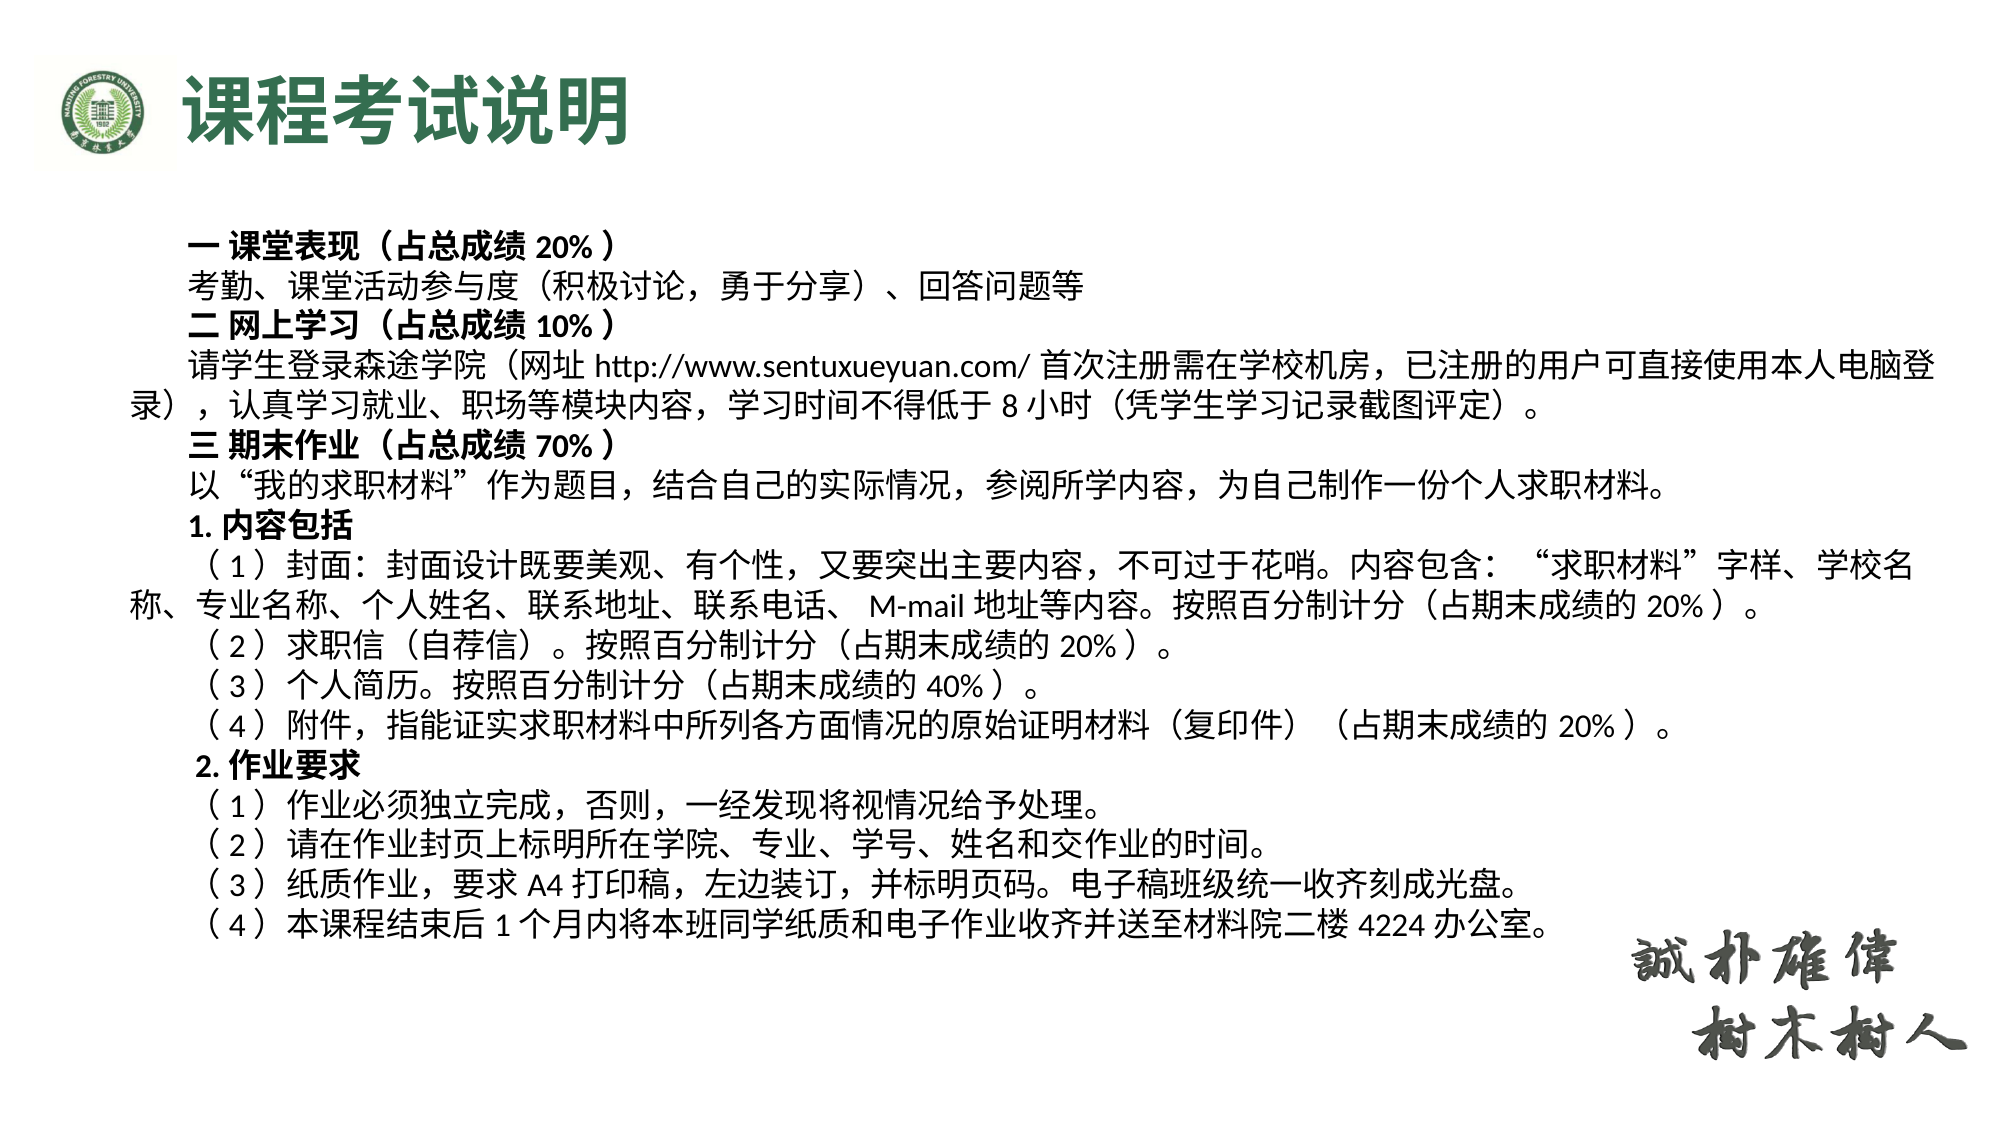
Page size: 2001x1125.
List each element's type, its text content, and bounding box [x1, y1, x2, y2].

picture [1597, 847, 1996, 1106]
text_box 一 课堂表现（占总成绩20%） 考勤、课堂活动参与度（积极讨论，勇于分享）、回答问题等 二 网上学习（占总成绩10%） 请学生登录森途学院（网址http://www.sentuxueyuan.com/首次注册需在学校机房，已注册的用户可直接使用本人电脑登录），认真学习就业、职场等模块内容，学习时间不得低于8小时（凭学生学习记录截图评定）。 三 期末作业（占总成绩70%） 以“我的求职材料”作为题目，结合自己的实际情况，参阅所学内容，为自己制作一份个人求职材料。 1.内容包括 （1）封面：封面设计既要美观、有个性，又要突出主要内容，不可过于花哨。内容包含：“求职材料”字样、学校名称、专业名称、个人姓名、联系地址、联系电话、M-mail地址等内容。按照百分制计分（占期末成绩的20%）。 （2）求职信（自荐信）。按照百分制计分（占期末成绩的20%）。 （3）个人简历。按照百分制计分（占期末成绩的40%）。 （4）附件，指能证实求职材料中所列各方面情况的原始证明材料（复印件）（占期末成绩的20%）。 2.作业要求 （1）作业必须独立完成，否则，一经发现将视情况给予处理。 （2）请在作业封页上标明所在学院、专业、学号、姓名和交作业的时间。 （3）纸质作业，要求A4打印稿，左边装订，并标明页码。电子稿班级统一收齐刻成光盘。 （4）本课程结束后1个月内将本班同学纸质和电子作业收齐并送至材料院二楼4224办公室。 [114, 217, 1969, 951]
picture [34, 55, 177, 171]
text_box 课程考试说明 [165, 55, 1434, 181]
